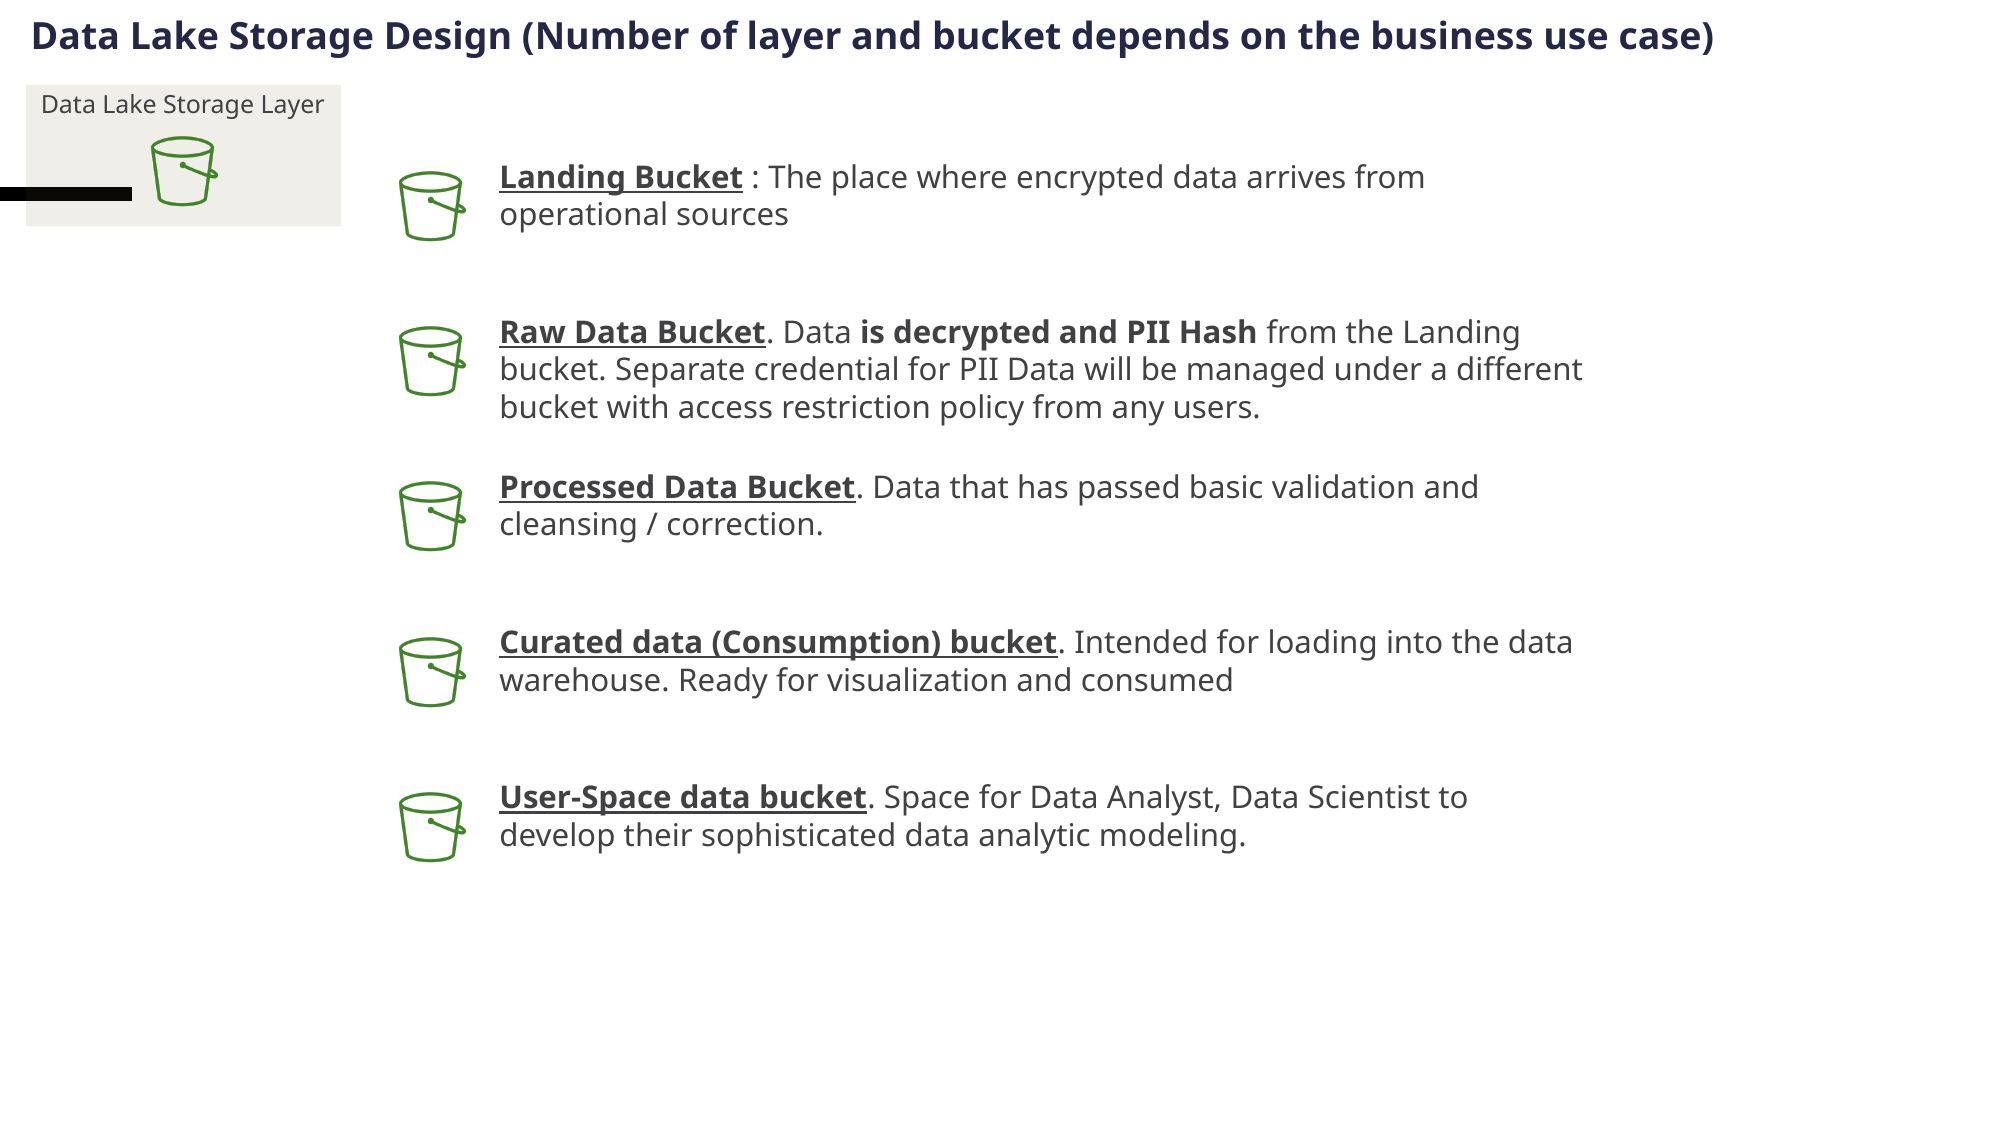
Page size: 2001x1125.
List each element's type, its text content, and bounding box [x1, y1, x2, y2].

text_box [394, 459, 1606, 573]
picture [146, 133, 222, 209]
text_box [394, 614, 1606, 729]
text_box Data Lake Storage Design (Number of layer and bucket depends on the business use case) [15, 4, 1909, 65]
text_box Data Lake Storage Layer [26, 81, 493, 134]
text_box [394, 304, 1606, 418]
text_box [25, 130, 342, 227]
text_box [394, 770, 1606, 884]
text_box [394, 149, 1606, 263]
